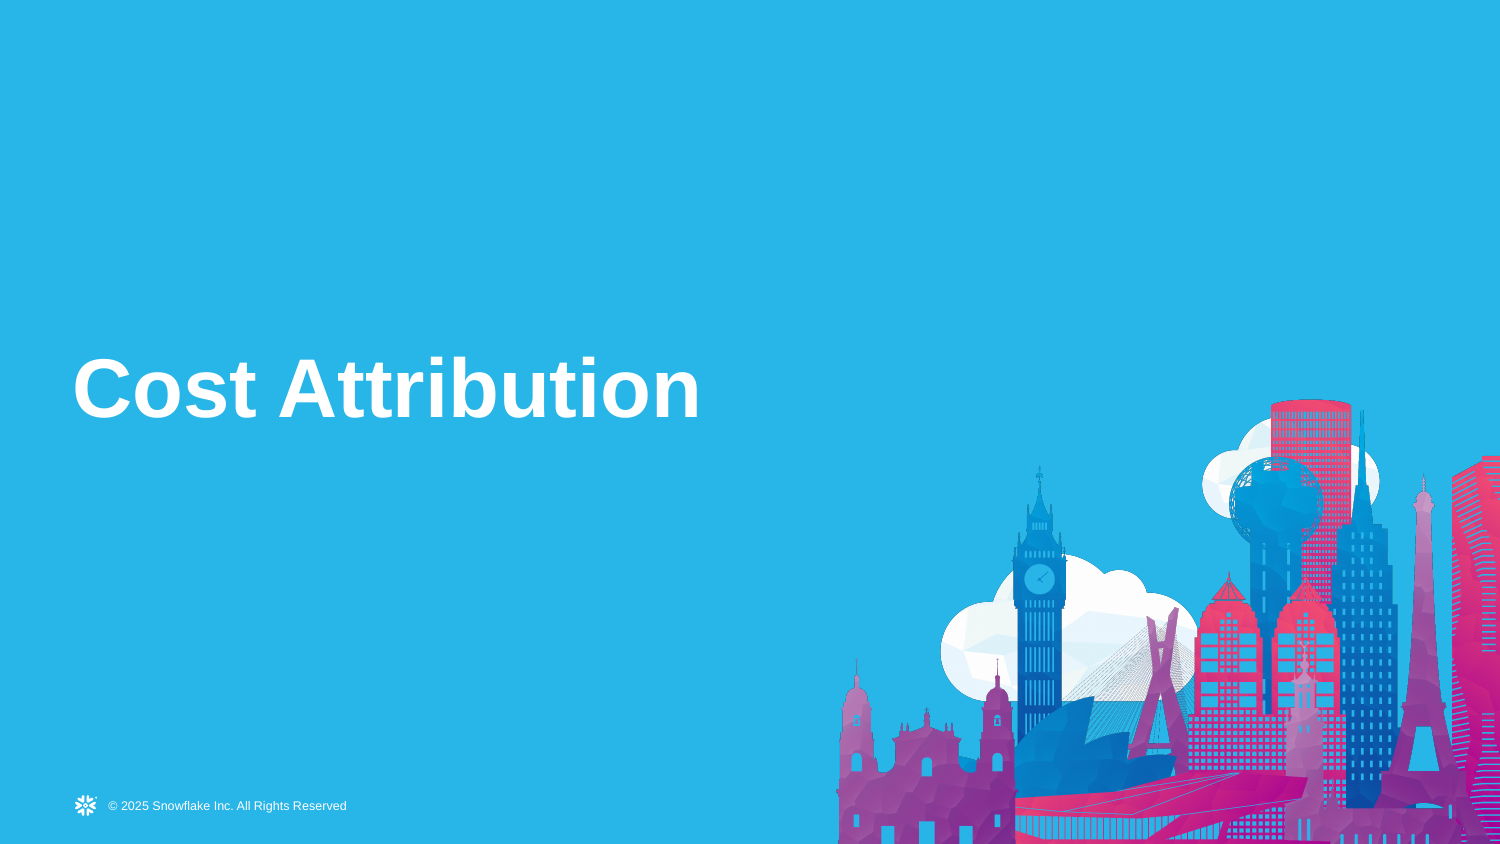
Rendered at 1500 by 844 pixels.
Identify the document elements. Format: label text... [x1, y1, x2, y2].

picture [816, 371, 1500, 844]
title Cost Attribution [57, 189, 1177, 435]
